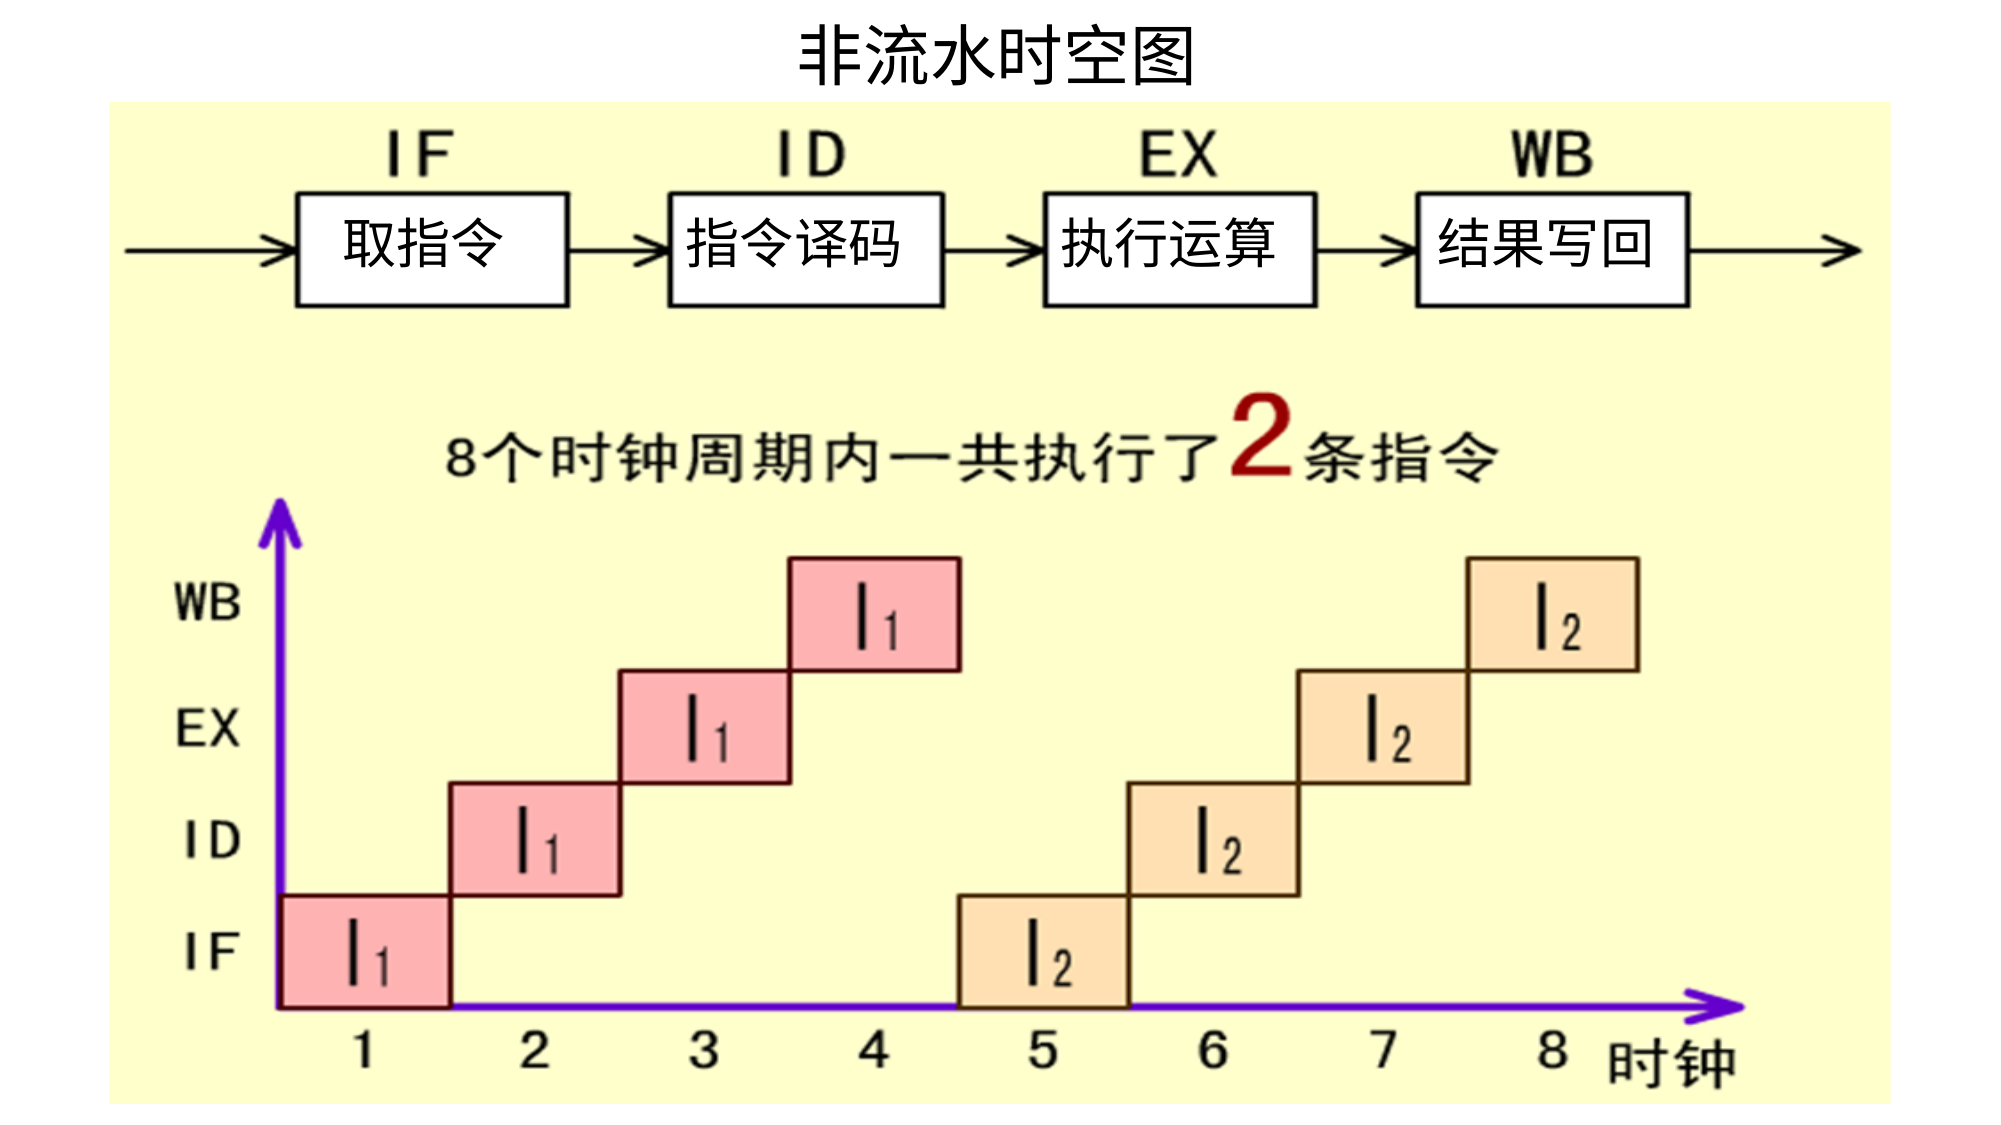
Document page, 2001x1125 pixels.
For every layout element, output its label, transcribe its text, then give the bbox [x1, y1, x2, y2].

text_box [109, 102, 1891, 1104]
text_box 非流水时空图 [575, 6, 1419, 101]
